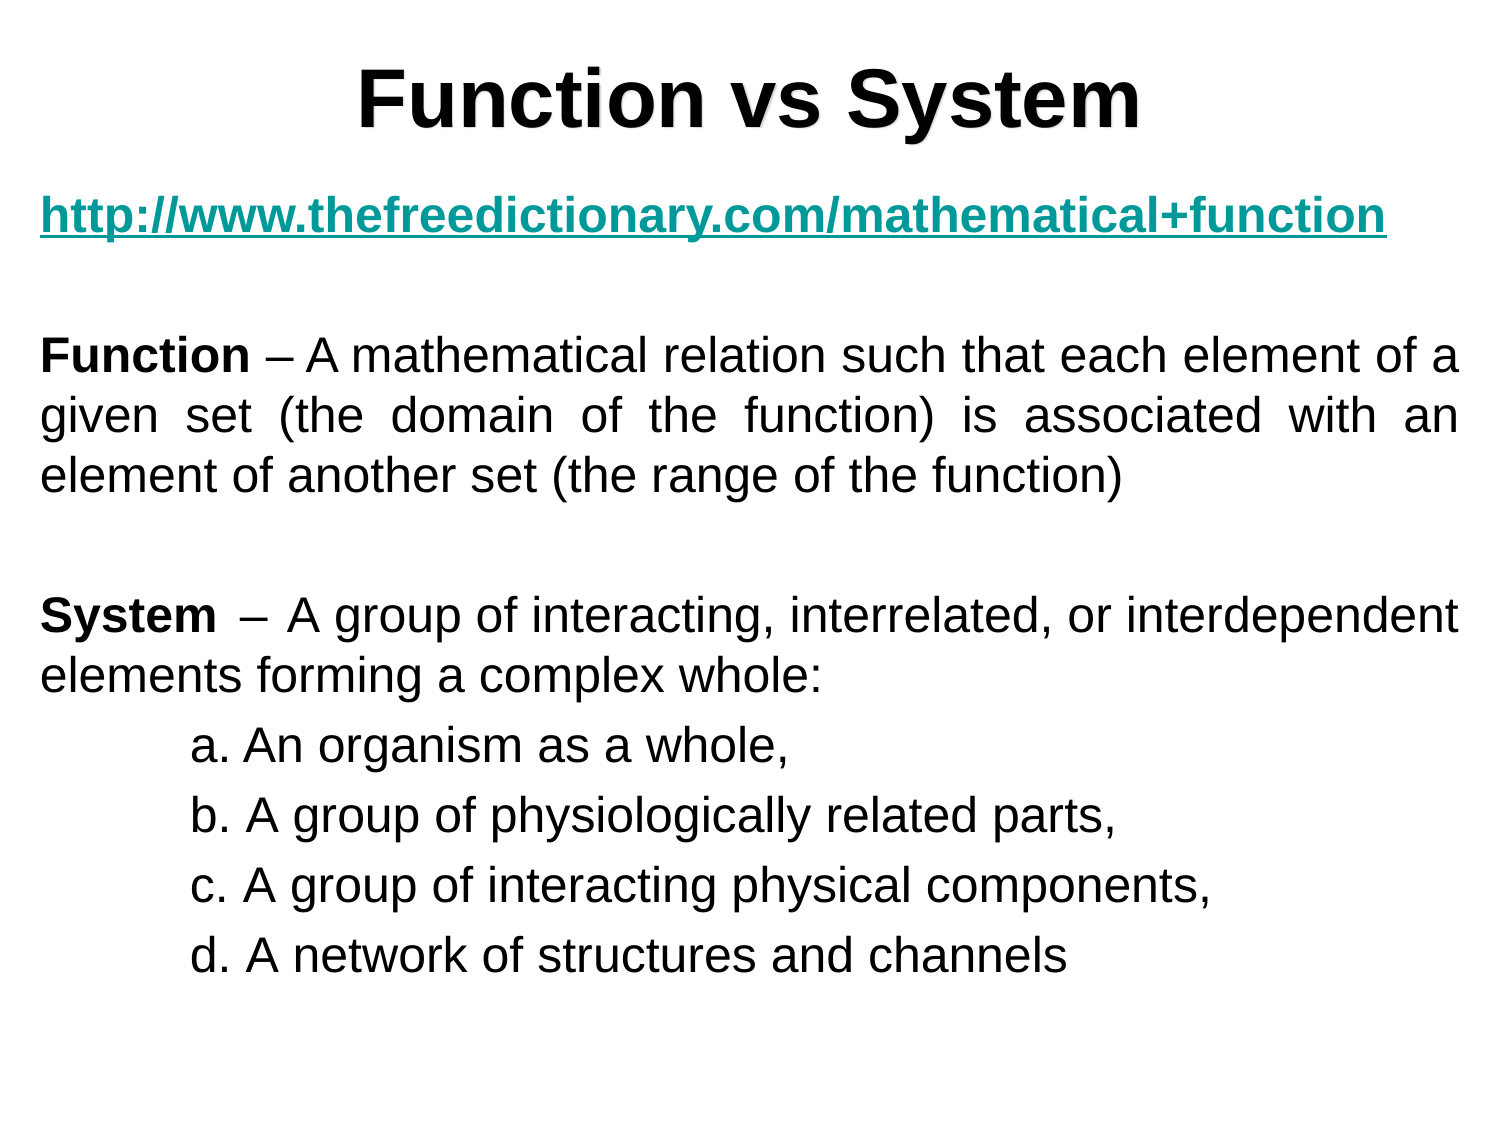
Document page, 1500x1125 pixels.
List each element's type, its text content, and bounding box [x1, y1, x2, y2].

list http://www.thefreedictionary.com/mathematical+function Function – A mathematical relation such that each element of a given set (the domain of the function) is associated with an element of another set (the range of the function) System – A group of interacting, interrelated, or interdependent elements forming a complex whole: a. An organism as a whole, b. A group of physiologically related parts, c. A group of interacting physical components, d. A network of structures and channels [24, 174, 1476, 1009]
title Function vs System [24, 24, 1476, 163]
